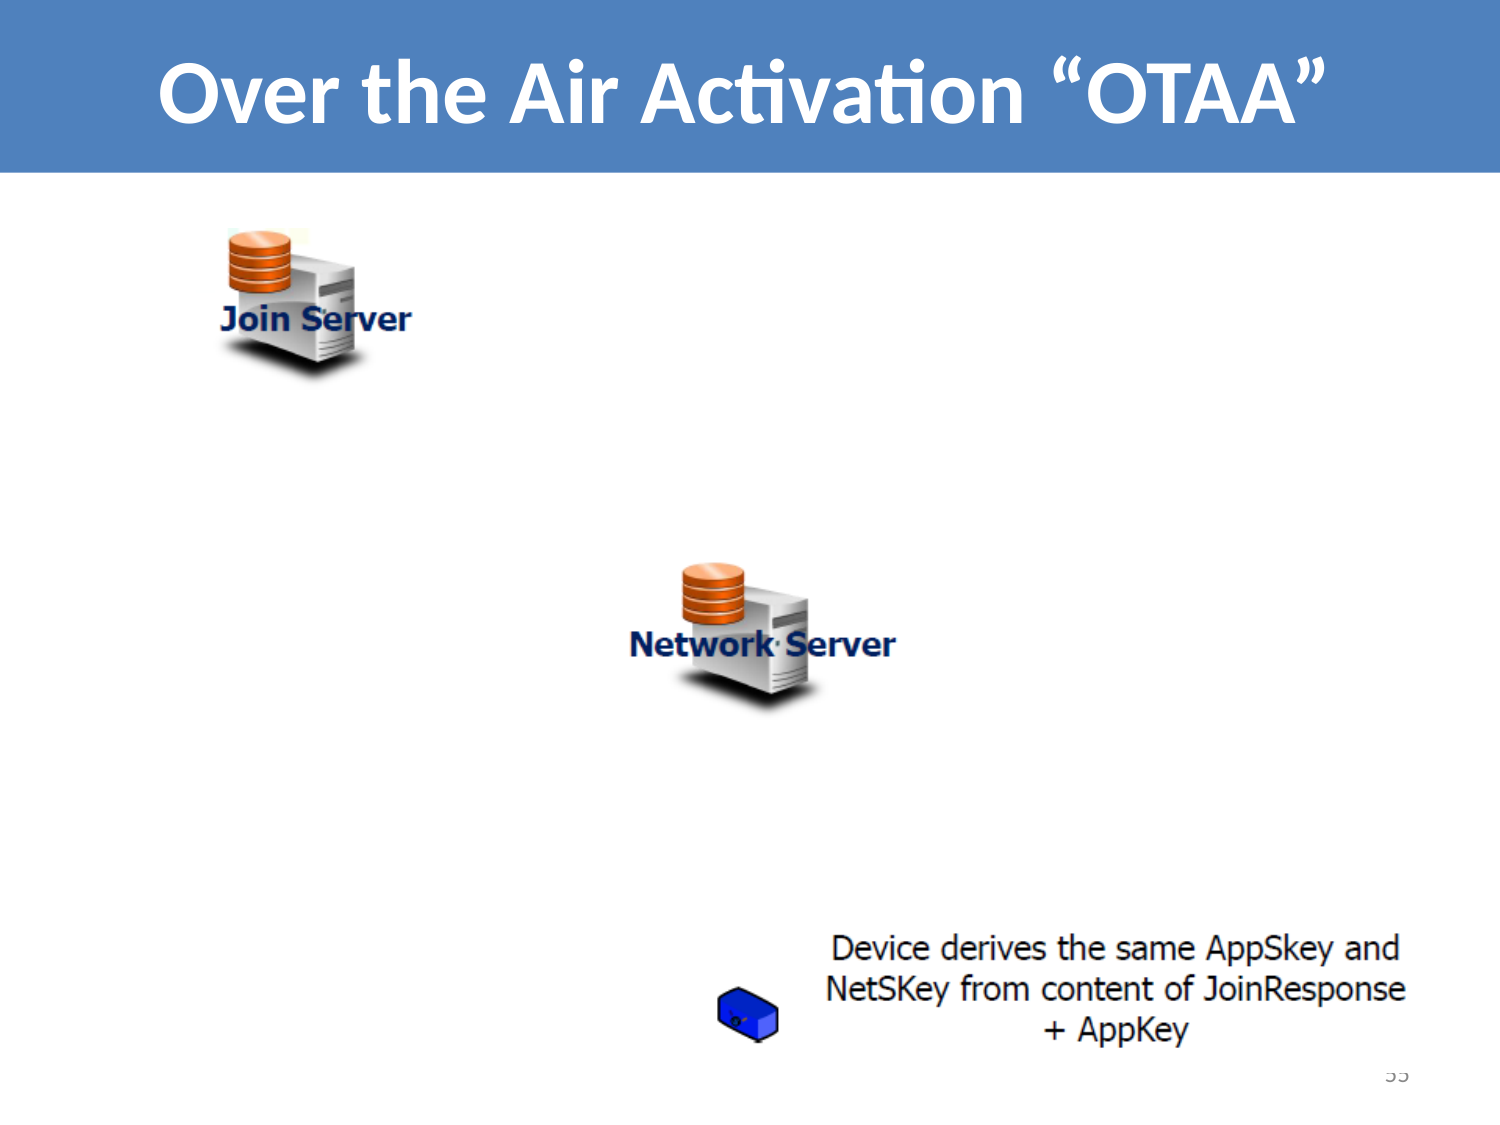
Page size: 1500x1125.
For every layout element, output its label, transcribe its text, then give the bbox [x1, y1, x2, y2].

title Over the Air Activation “OTAA” [41, 0, 1471, 173]
slide_number 55 [1074, 1042, 1425, 1103]
picture [150, 228, 1412, 1073]
text_box [0, 0, 1500, 175]
